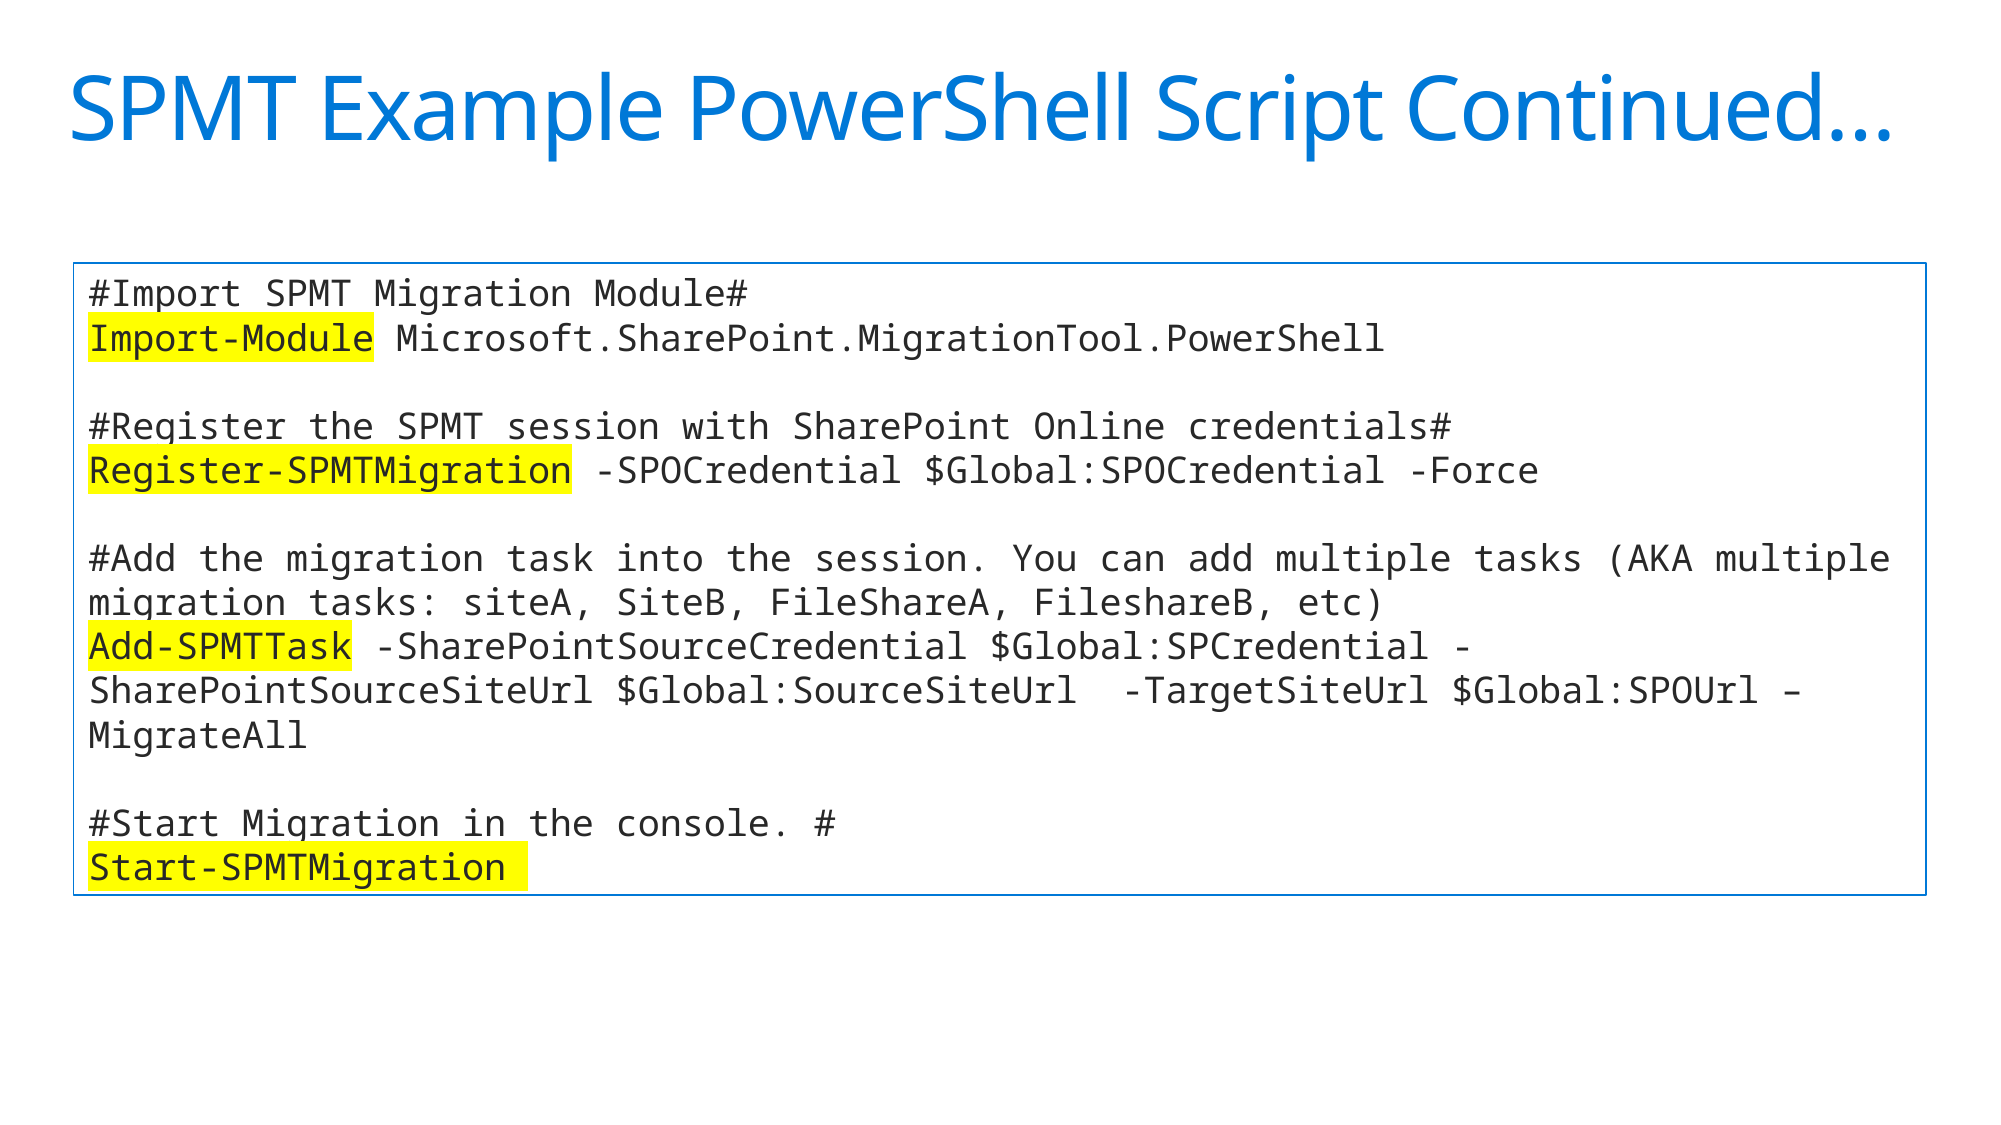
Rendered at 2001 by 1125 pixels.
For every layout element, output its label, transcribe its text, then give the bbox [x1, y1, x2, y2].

title SPMT Example PowerShell Script Continued… [44, 47, 1957, 196]
text_box #Import SPMT Migration Module# Import-Module Microsoft.SharePoint.MigrationTool.PowerShell #Register the SPMT session with SharePoint Online credentials# Register-SPMTMigration -SPOCredential $Global:SPOCredential -Force #Add the migration task into the session. You can add multiple tasks (AKA multiple migration tasks: siteA, SiteB, FileShareA, FileshareB, etc) Add-SPMTTask -SharePointSourceCredential $Global:SPCredential -SharePointSourceSiteUrl $Global:SourceSiteUrl -TargetSiteUrl $Global:SPOUrl –MigrateAll #Start Migration in the console. # Start-SPMTMigration [73, 262, 1927, 896]
